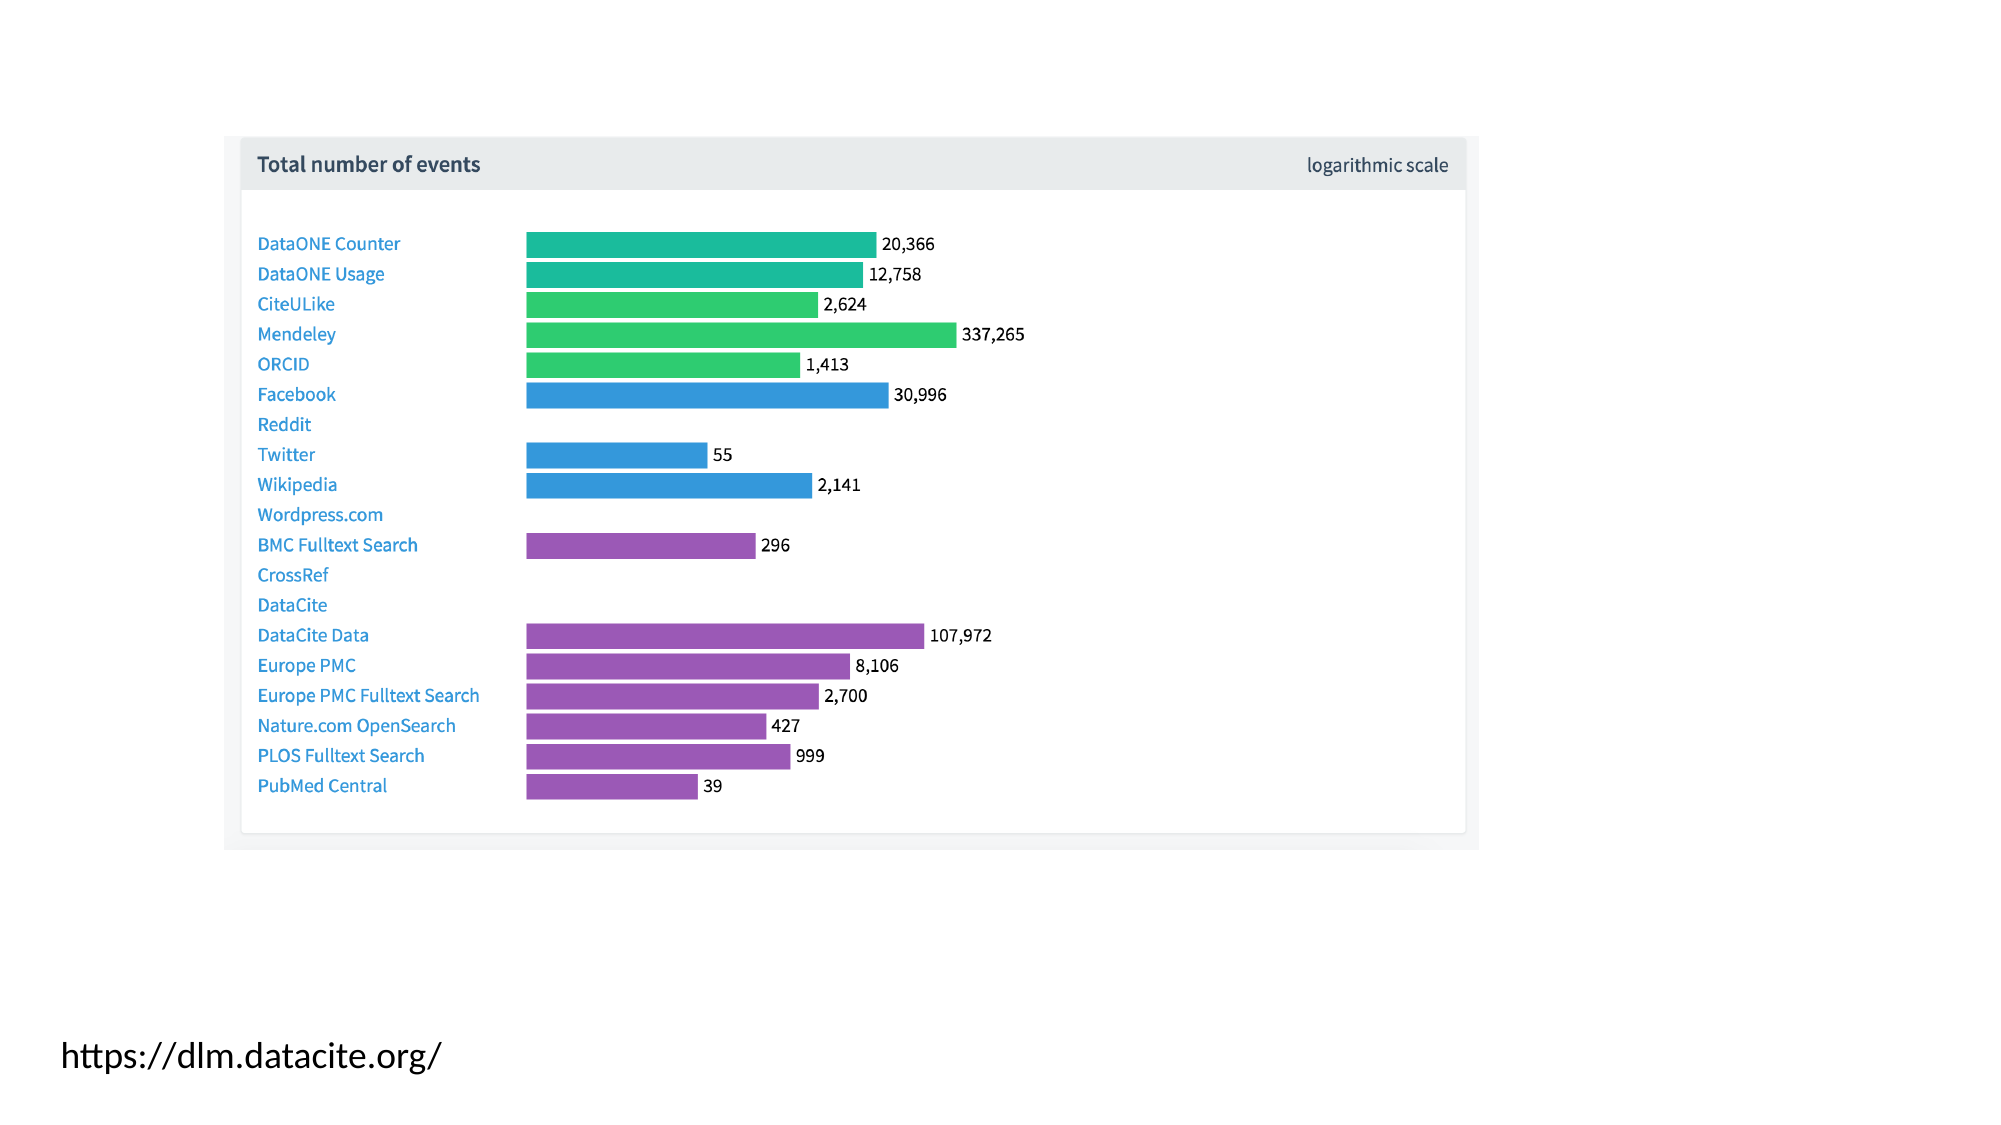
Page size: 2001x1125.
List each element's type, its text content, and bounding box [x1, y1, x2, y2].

text_box https://dlm.datacite.org/ [45, 1023, 458, 1084]
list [224, 136, 1479, 850]
